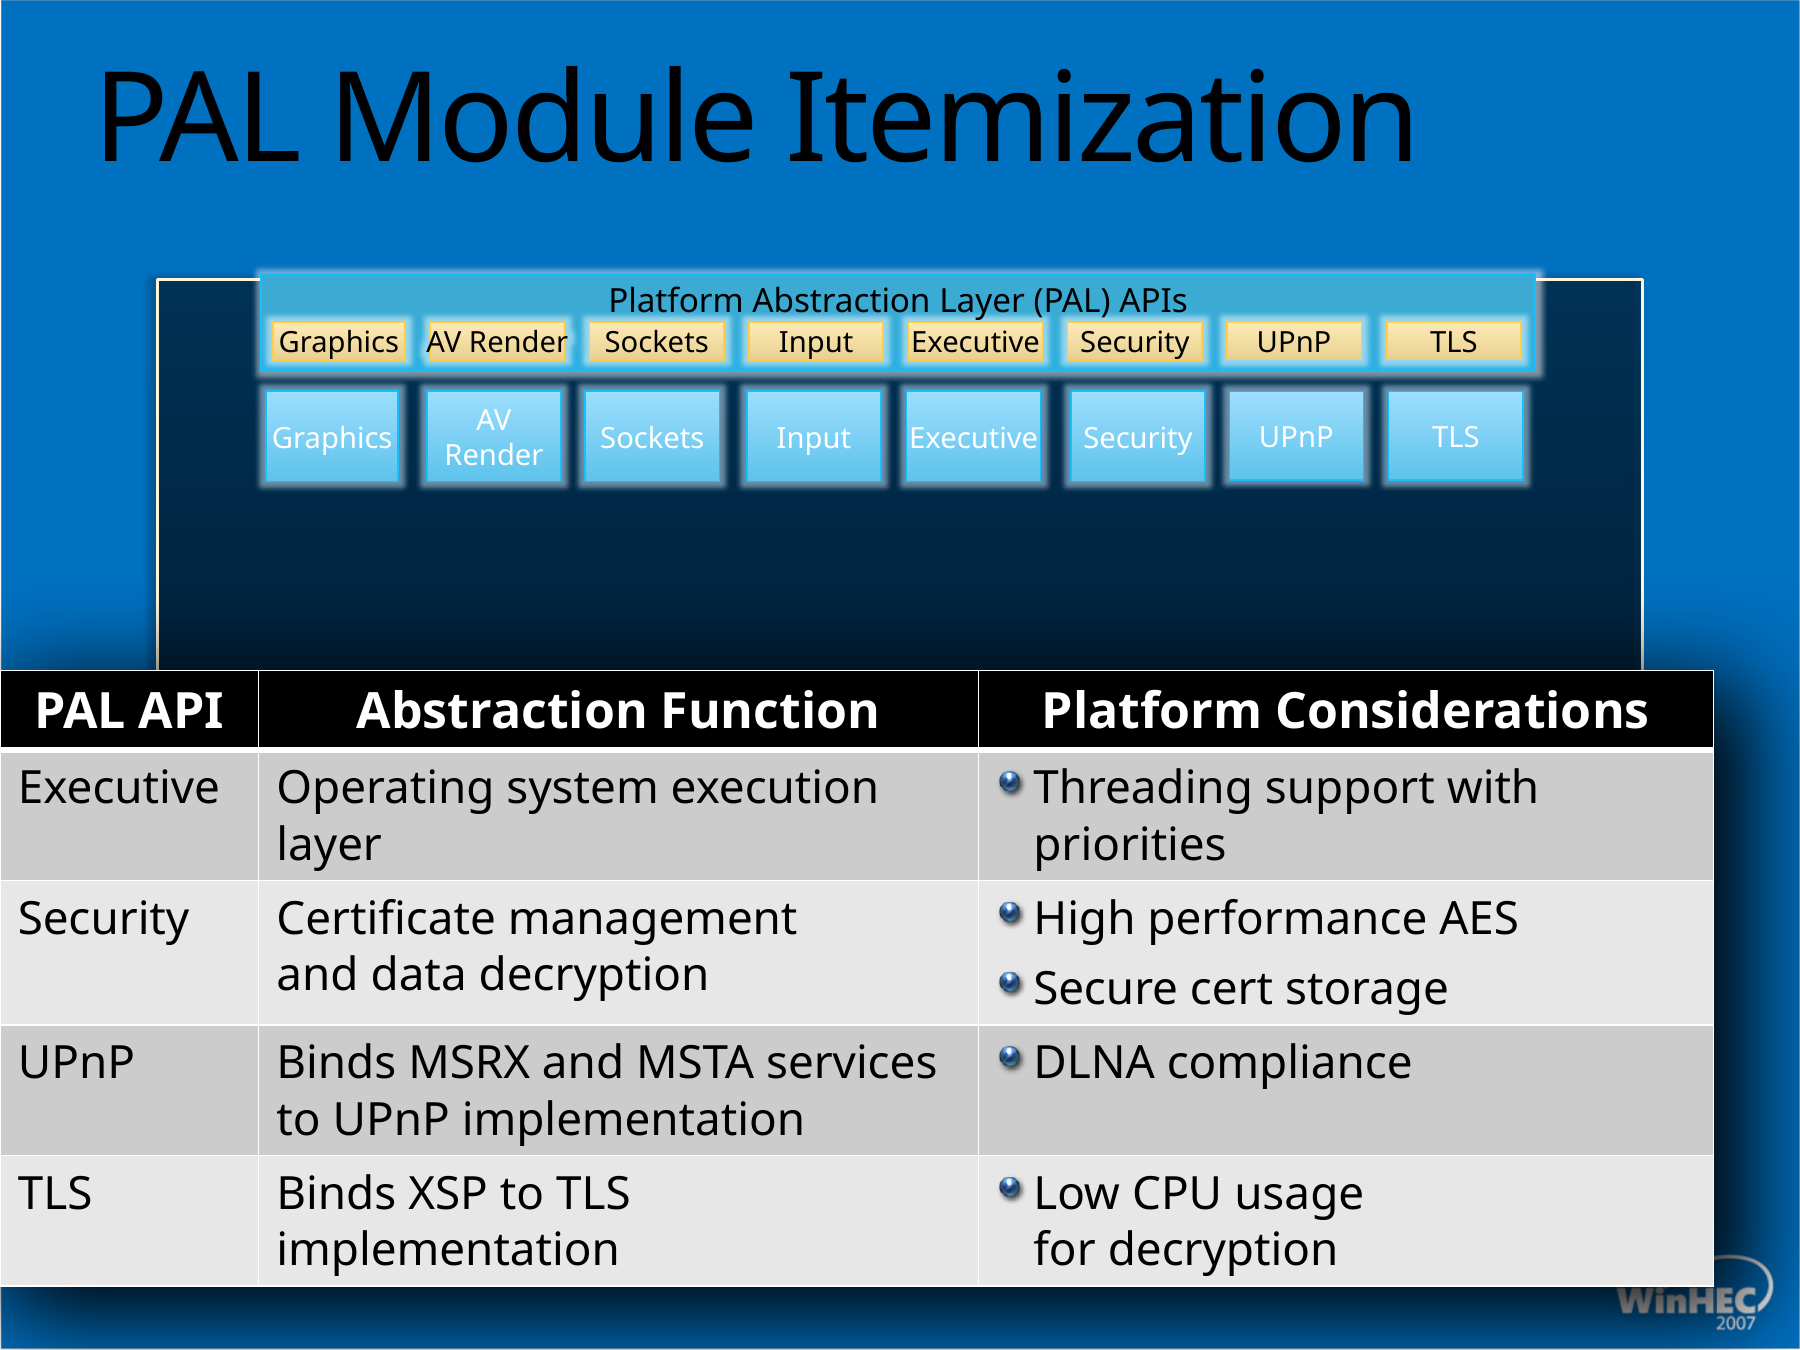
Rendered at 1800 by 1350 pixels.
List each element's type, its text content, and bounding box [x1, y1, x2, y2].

table_cell Binds XSP to TLS implementation [259, 1156, 978, 1285]
table_cell High performance AES Secure cert storage [979, 881, 1713, 1024]
table_header Abstraction Function [259, 671, 978, 747]
picture [996, 899, 1027, 930]
table_header PAL API [1, 671, 258, 747]
table_header Platform Considerations [979, 671, 1713, 747]
table_cell Operating system execution layer [259, 753, 978, 880]
picture [996, 1043, 1027, 1075]
picture [996, 768, 1027, 800]
table_cell Low CPU usage for decryption [979, 1156, 1713, 1285]
table_cell DLNA compliance [979, 1026, 1713, 1155]
text_box TLS [1386, 328, 1522, 360]
table_cell Threading support with priorities [979, 753, 1713, 880]
text_box [157, 279, 1643, 601]
picture [996, 969, 1027, 1000]
text_box Executive [908, 328, 1043, 361]
table_cell Binds MSRX and MSTA services to UPnP implementation [259, 1026, 978, 1155]
text_box [260, 273, 1536, 371]
text_box UPnP [1229, 391, 1364, 481]
text_box Security [1070, 390, 1206, 482]
text_box Sockets [584, 390, 720, 482]
picture [996, 1174, 1027, 1205]
text_box Sockets [589, 328, 725, 361]
table_cell Executive [1, 753, 258, 880]
title PAL Module Itemization [75, 45, 1725, 182]
text_box Input [748, 328, 884, 361]
text_box Platform Abstraction Layer (PAL) APIs [268, 269, 1529, 328]
table_cell Security [1, 881, 258, 1024]
table_cell TLS [1, 1156, 258, 1285]
text_box Graphics [265, 390, 399, 482]
text_box TLS [1388, 391, 1524, 481]
text_box Input [746, 390, 882, 482]
text_box Security [1067, 328, 1203, 361]
table_cell UPnP [1, 1026, 258, 1155]
text_box UPnP [1226, 328, 1362, 360]
text_box Graphics [272, 328, 406, 361]
text_box Executive [906, 390, 1041, 482]
table_cell Certificate management and data decryption [259, 881, 978, 1024]
text_box AV Render [429, 328, 565, 361]
text_box PAK\PAL\pkExecutive.h Defines platform abstraction functions [254, 279, 1546, 491]
text_box AV Render [426, 390, 562, 482]
picture [0, 0, 1800, 1350]
